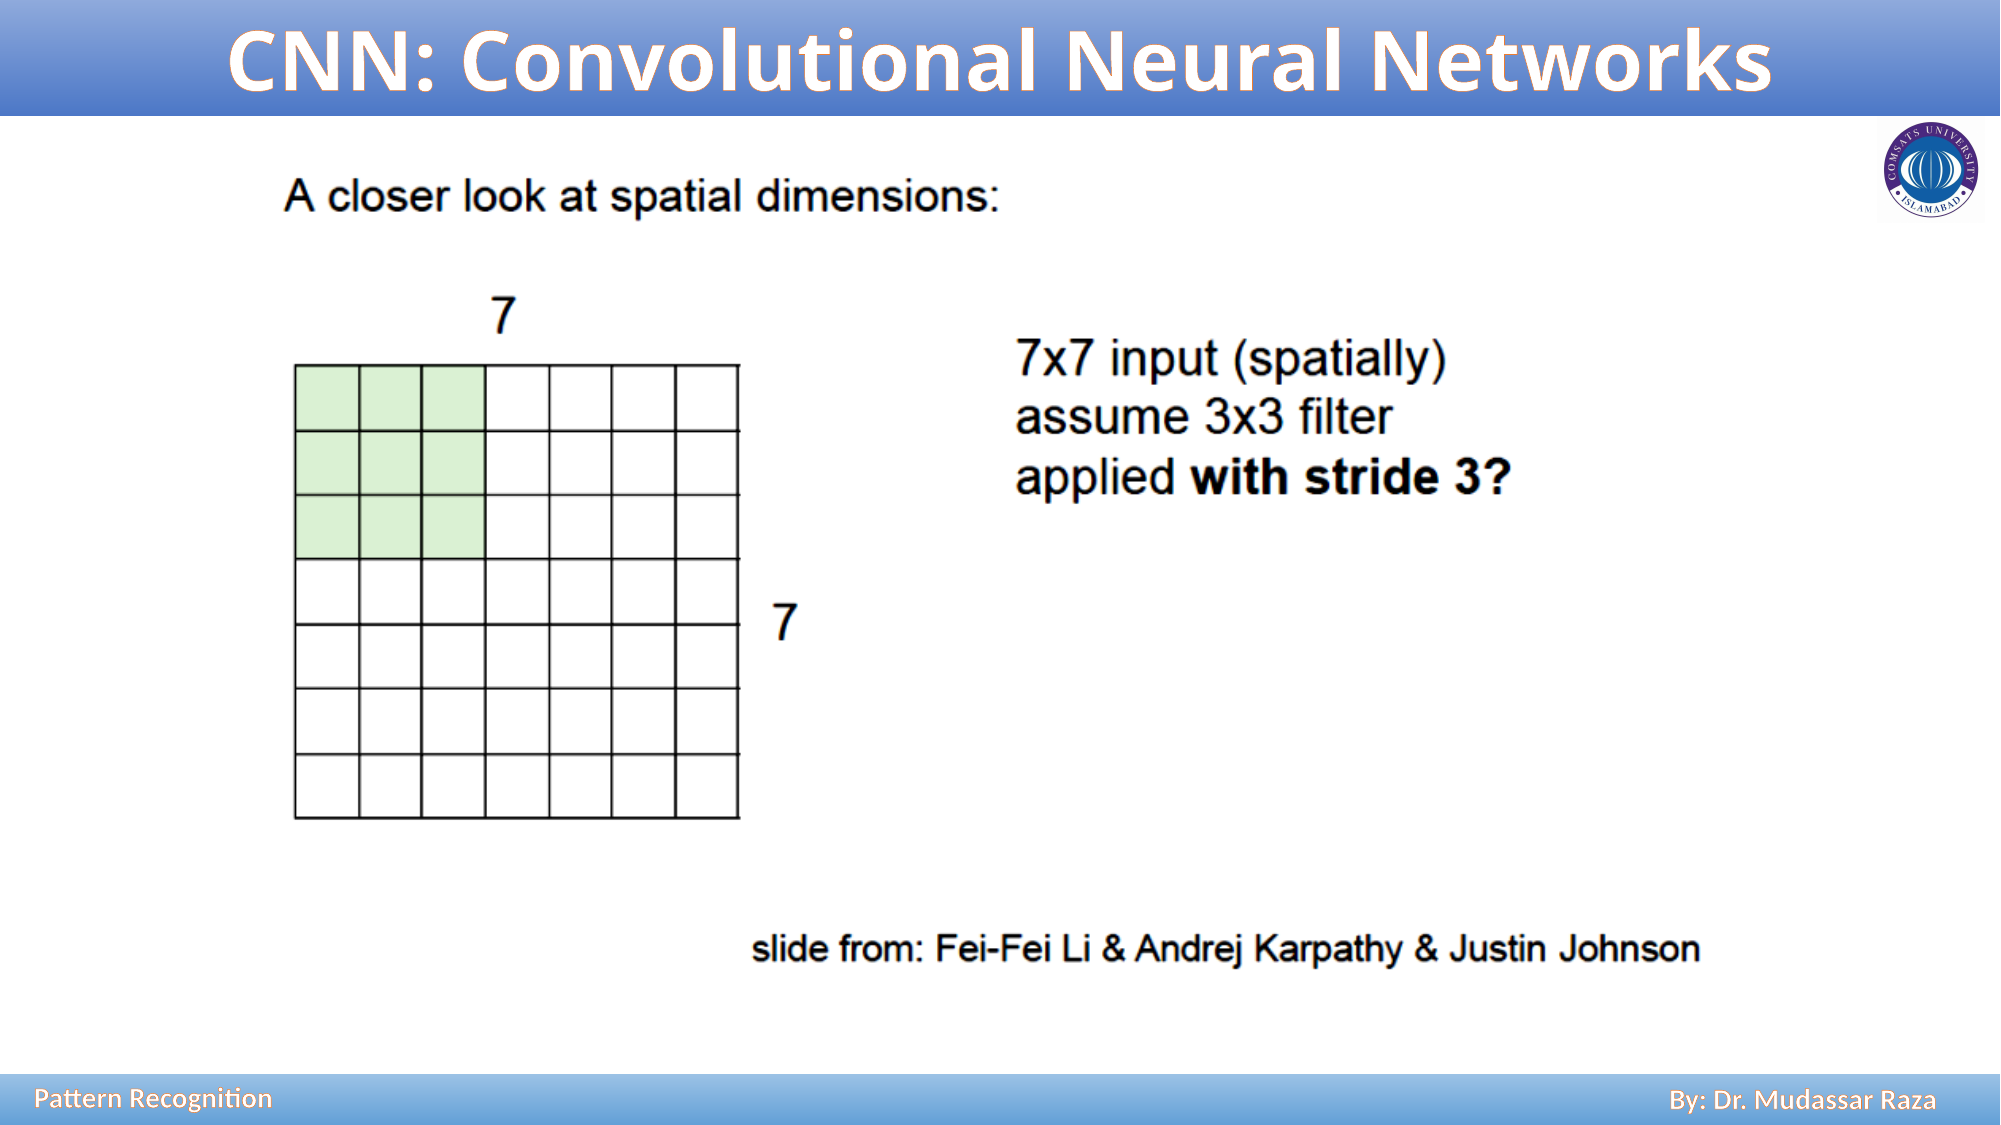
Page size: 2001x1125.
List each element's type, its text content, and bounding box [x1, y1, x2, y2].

picture [249, 142, 1750, 982]
text_box CNN: Convolutional Neural Networks [0, 0, 2000, 115]
picture [1877, 116, 1985, 223]
